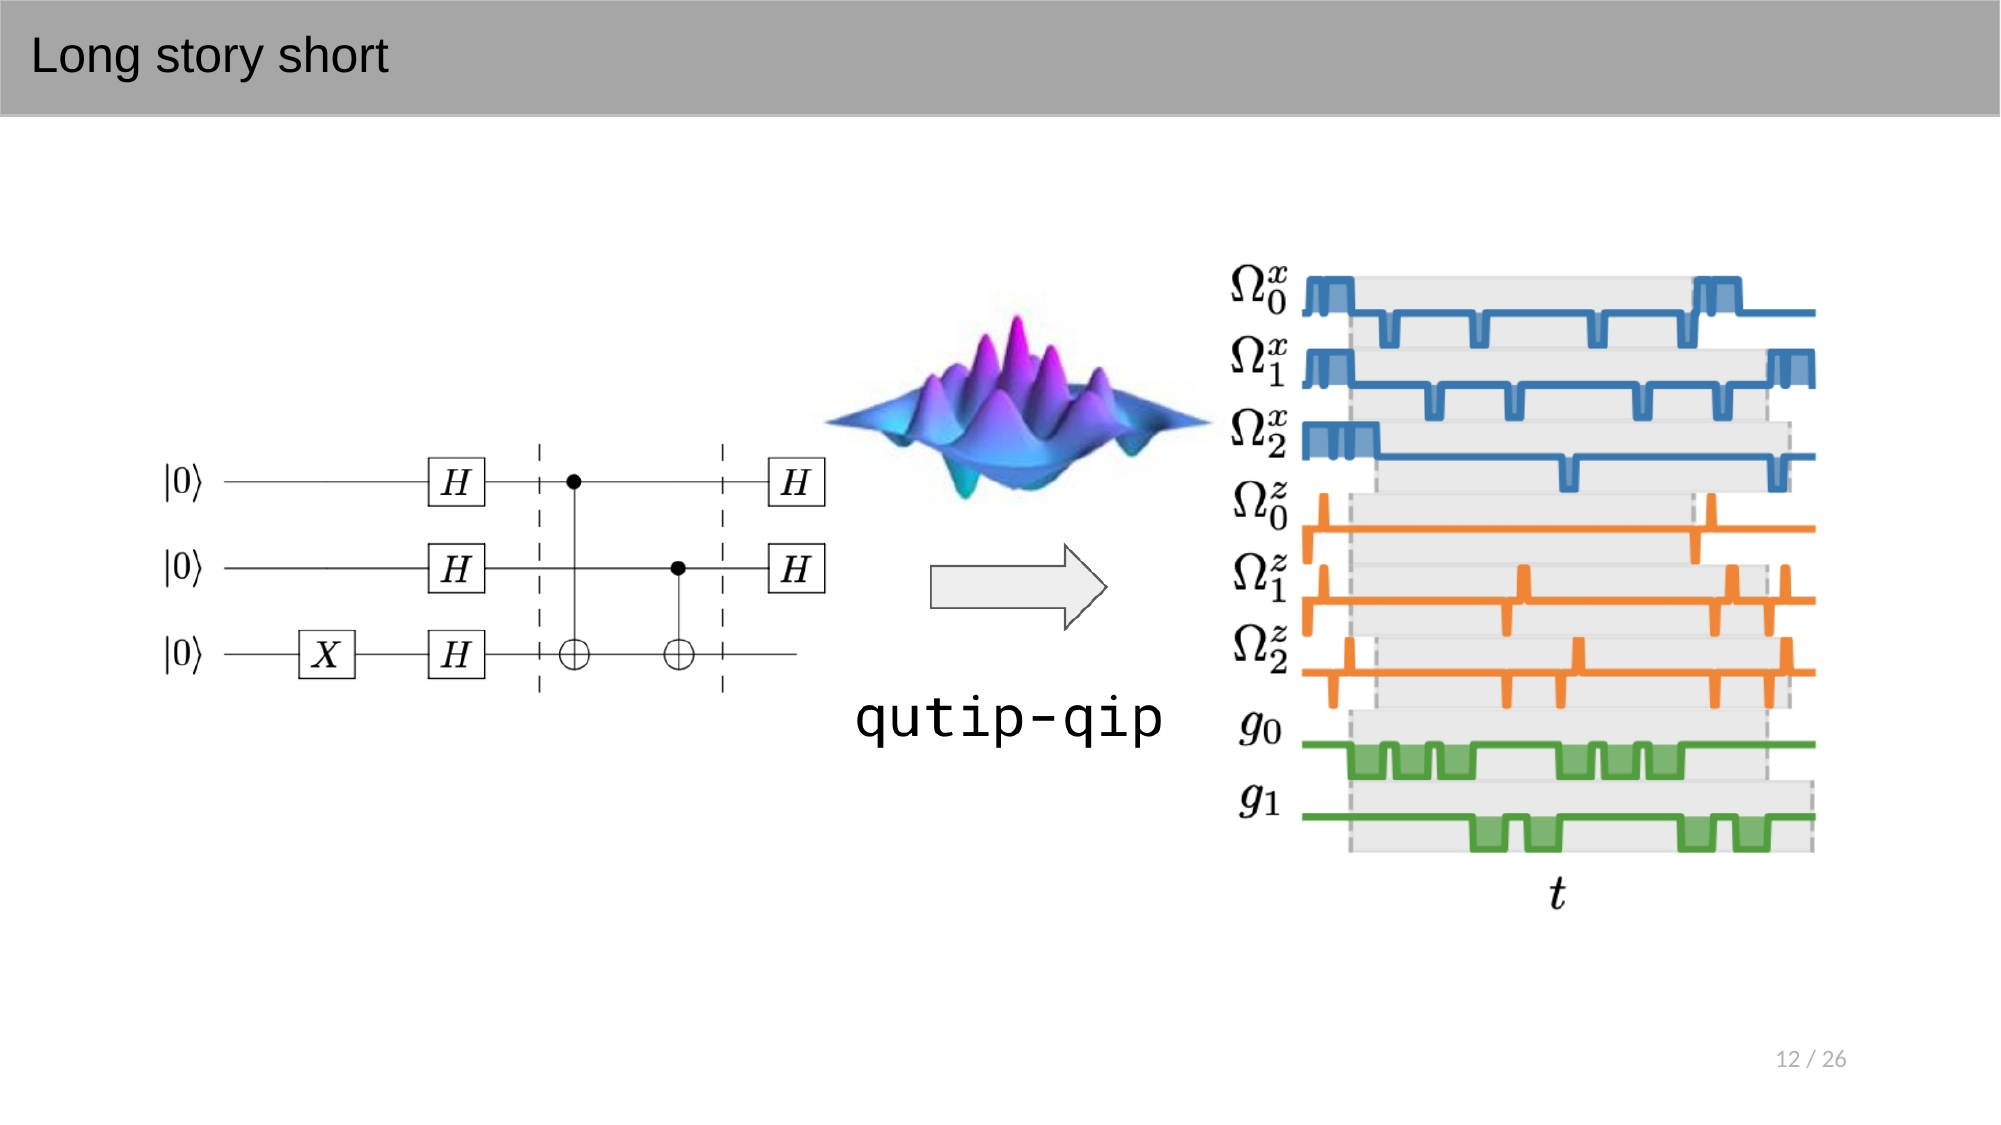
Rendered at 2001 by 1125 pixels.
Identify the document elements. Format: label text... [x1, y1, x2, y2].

slide_number 12 / 26 [1412, 1043, 1863, 1103]
list Long story short [15, 21, 1960, 111]
picture [117, 160, 1883, 1043]
